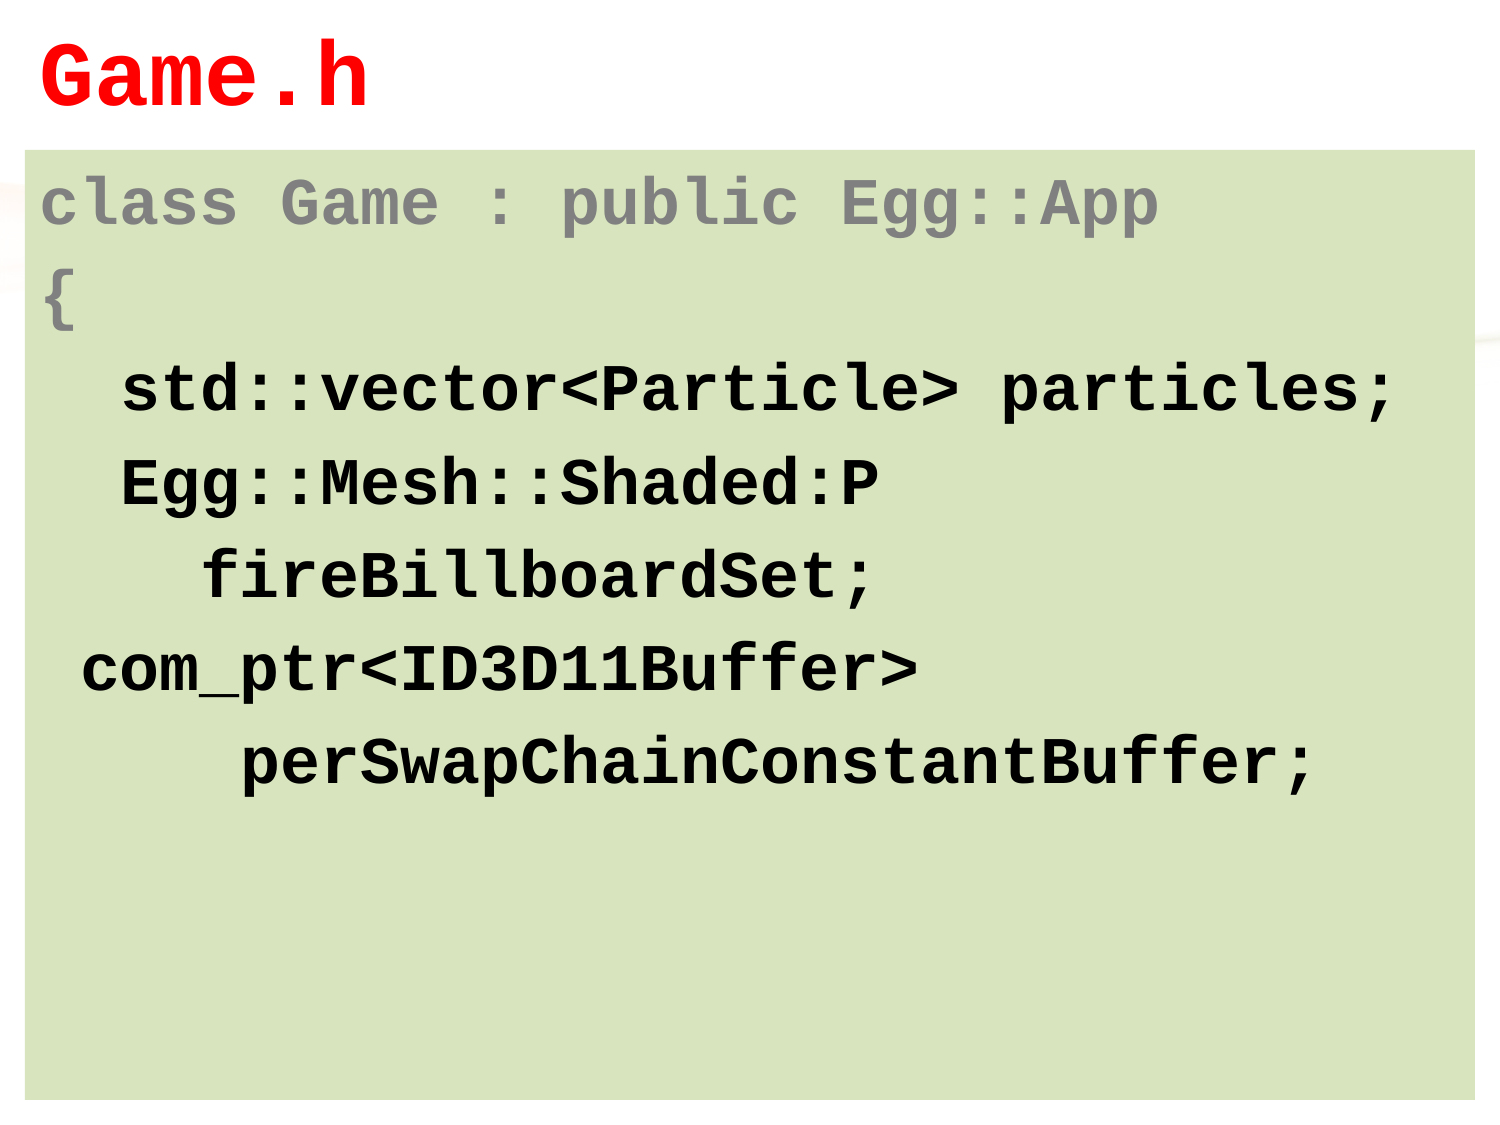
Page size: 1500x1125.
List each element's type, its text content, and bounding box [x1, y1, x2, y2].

list class Game : public Egg::App { std::vector<Particle> particles; Egg::Mesh::Shaded:P fireBillboardSet; com_ptr<ID3D11Buffer> perSwapChainConstantBuffer; [24, 149, 1475, 1100]
title Game.h [24, 12, 1275, 125]
